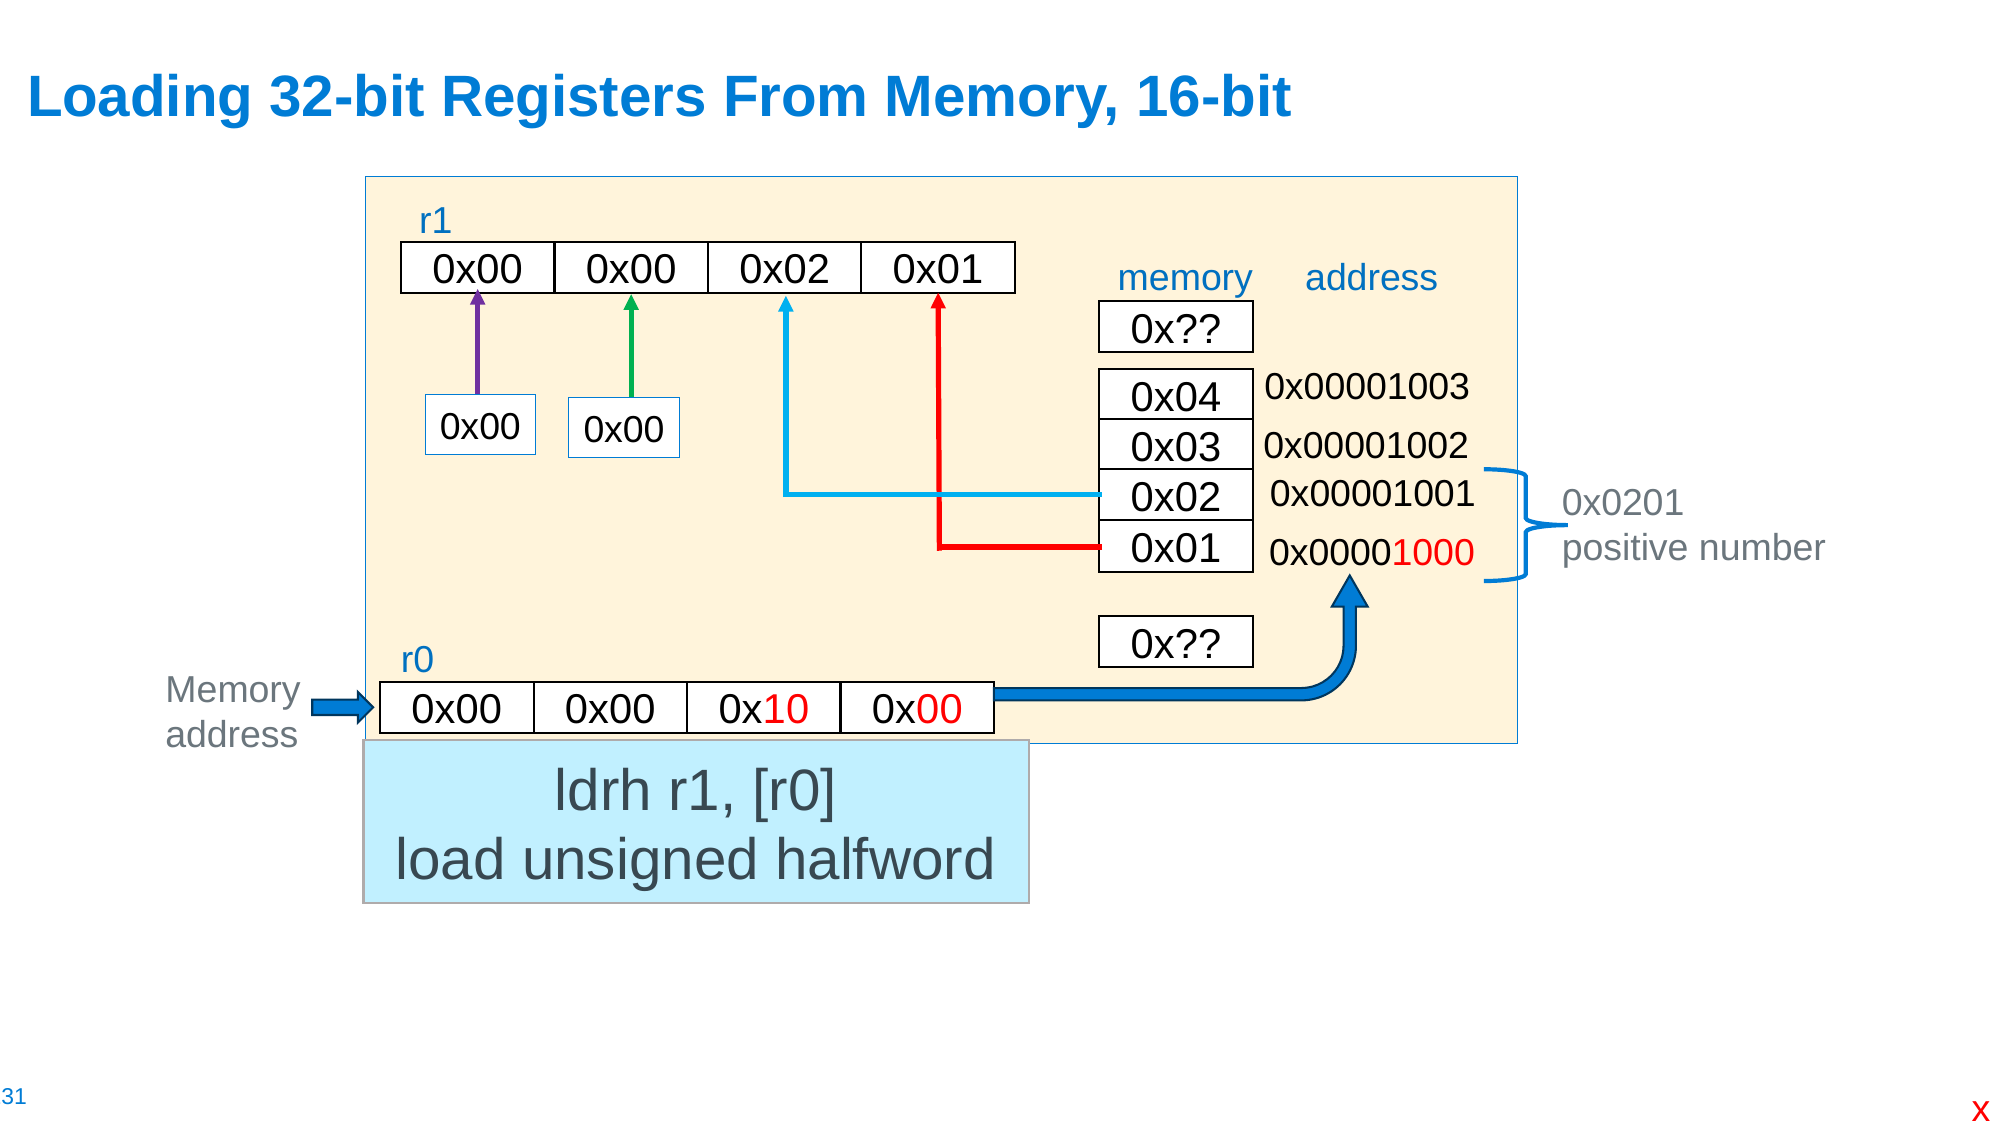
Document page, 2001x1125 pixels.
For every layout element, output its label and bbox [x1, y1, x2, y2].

title [12, 19, 1987, 137]
text_box [149, 176, 1841, 904]
text_box [1956, 1076, 2000, 1125]
